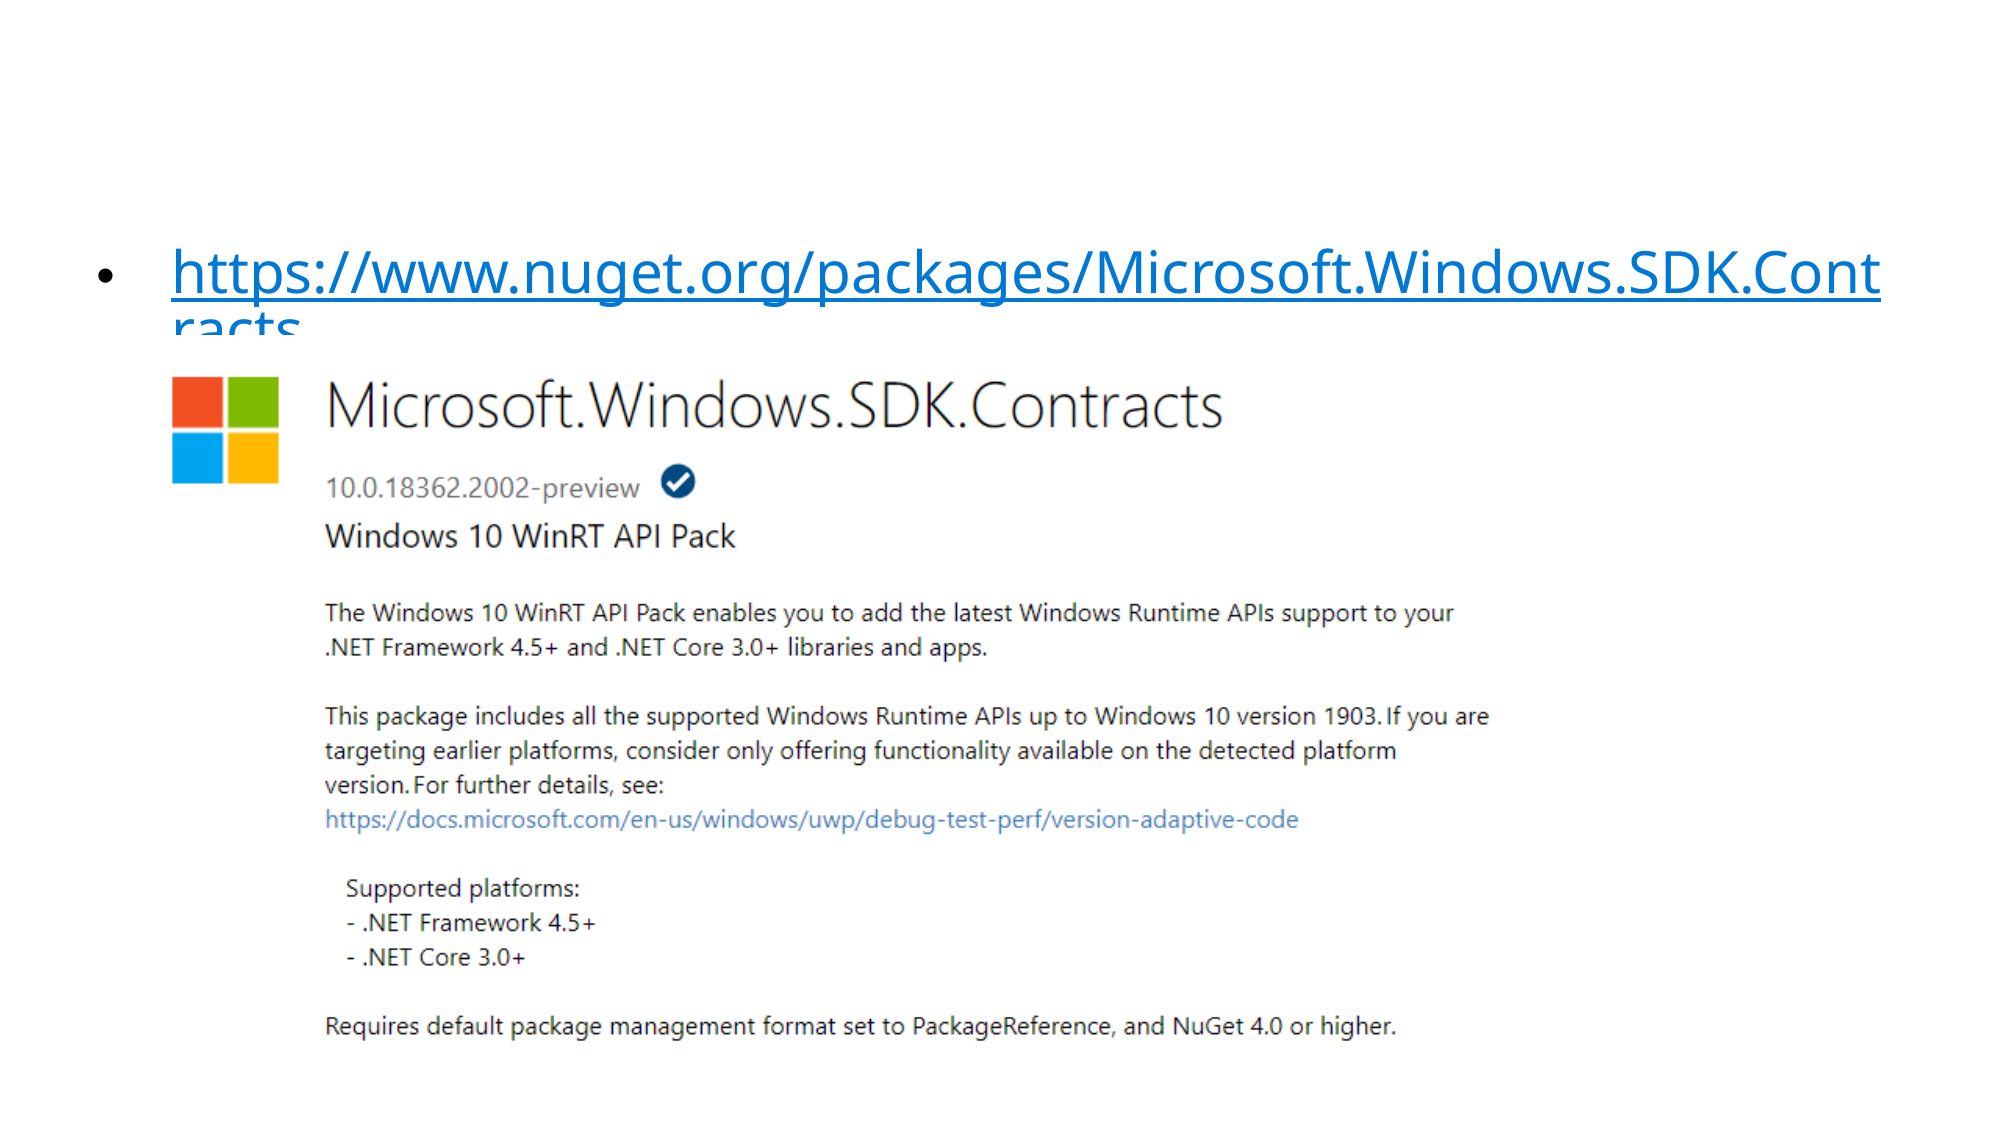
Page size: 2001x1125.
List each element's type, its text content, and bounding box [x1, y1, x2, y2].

picture [95, 335, 1511, 1066]
list https://www.nuget.org/packages/Microsoft.Windows.SDK.Contracts [96, 235, 1904, 391]
